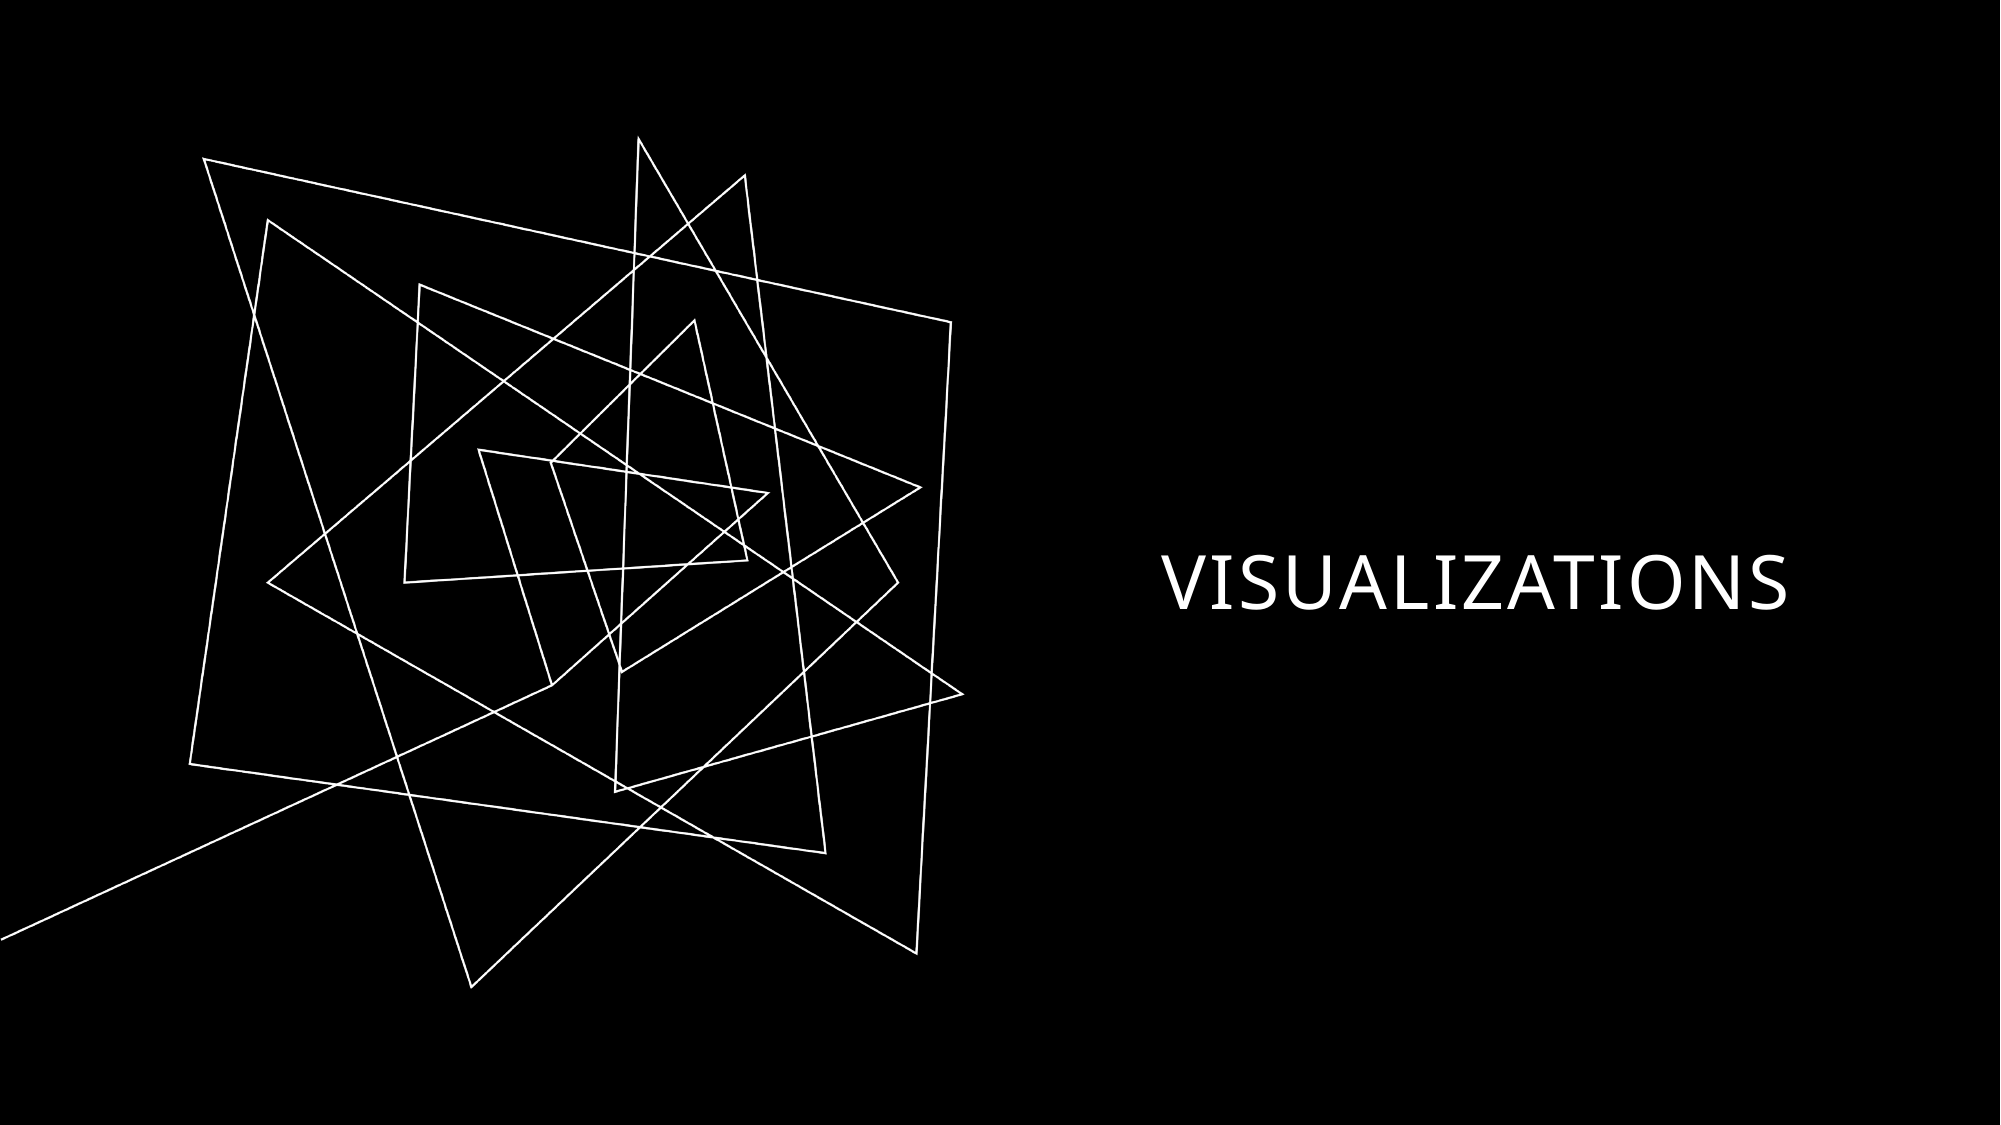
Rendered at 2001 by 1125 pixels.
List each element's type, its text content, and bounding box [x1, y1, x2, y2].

picture [0, 135, 965, 989]
title Visualizations [1146, 352, 1833, 634]
